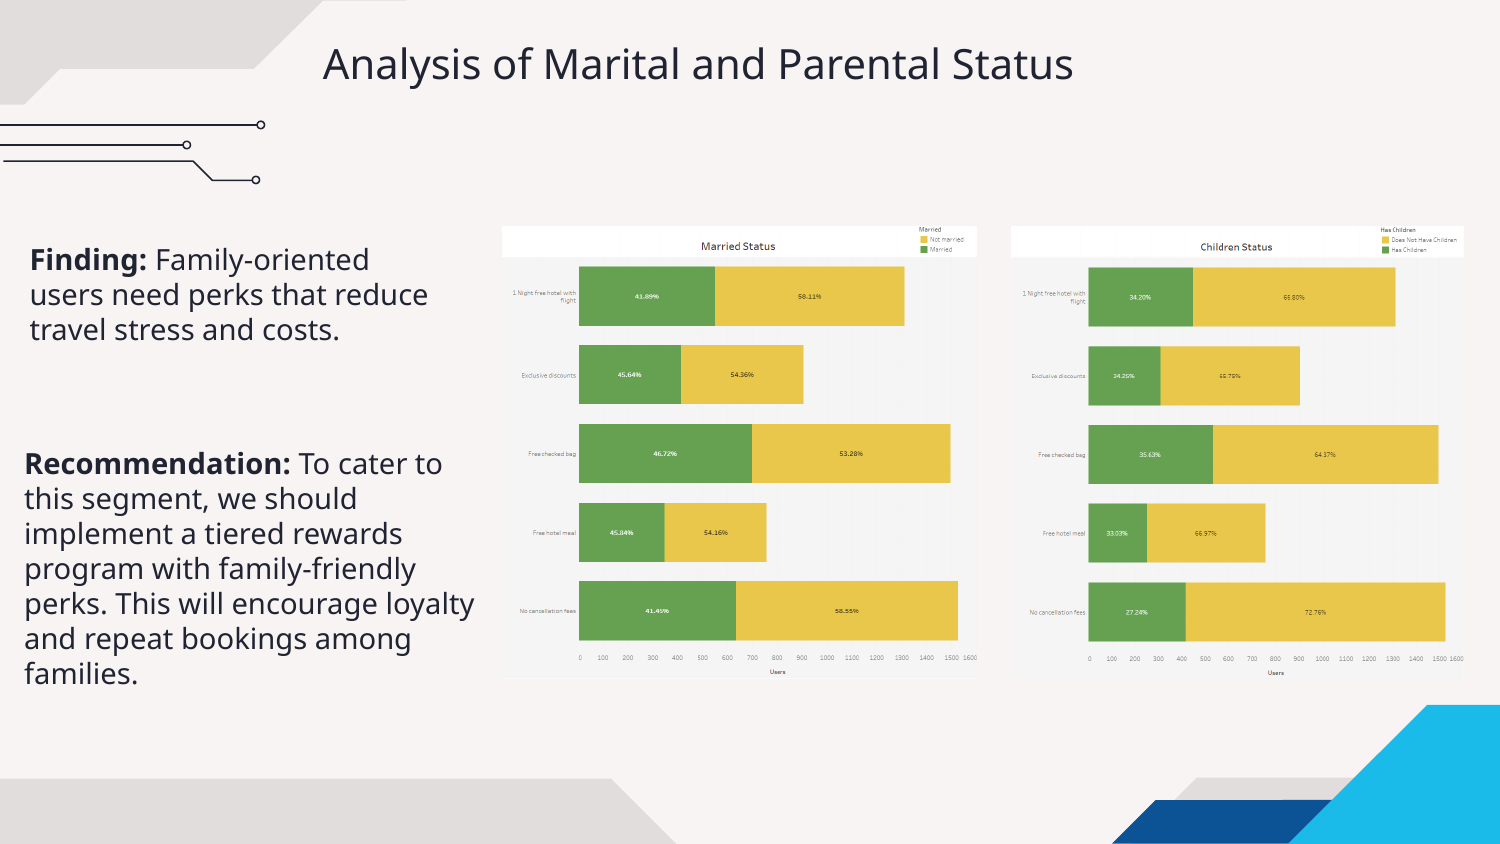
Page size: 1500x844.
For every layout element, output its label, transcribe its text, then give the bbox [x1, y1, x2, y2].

title Analysis of Marital and Parental Status [307, 26, 1193, 104]
picture [1011, 225, 1464, 680]
picture [501, 225, 977, 680]
subtitle Finding: Family-oriented users need perks that reduce travel stress and costs. [14, 226, 467, 418]
subtitle Recommendation: To cater to this segment, we should implement a tiered rewards program with family-friendly perks. This will encourage loyalty and repeat bookings among families. [9, 430, 496, 676]
